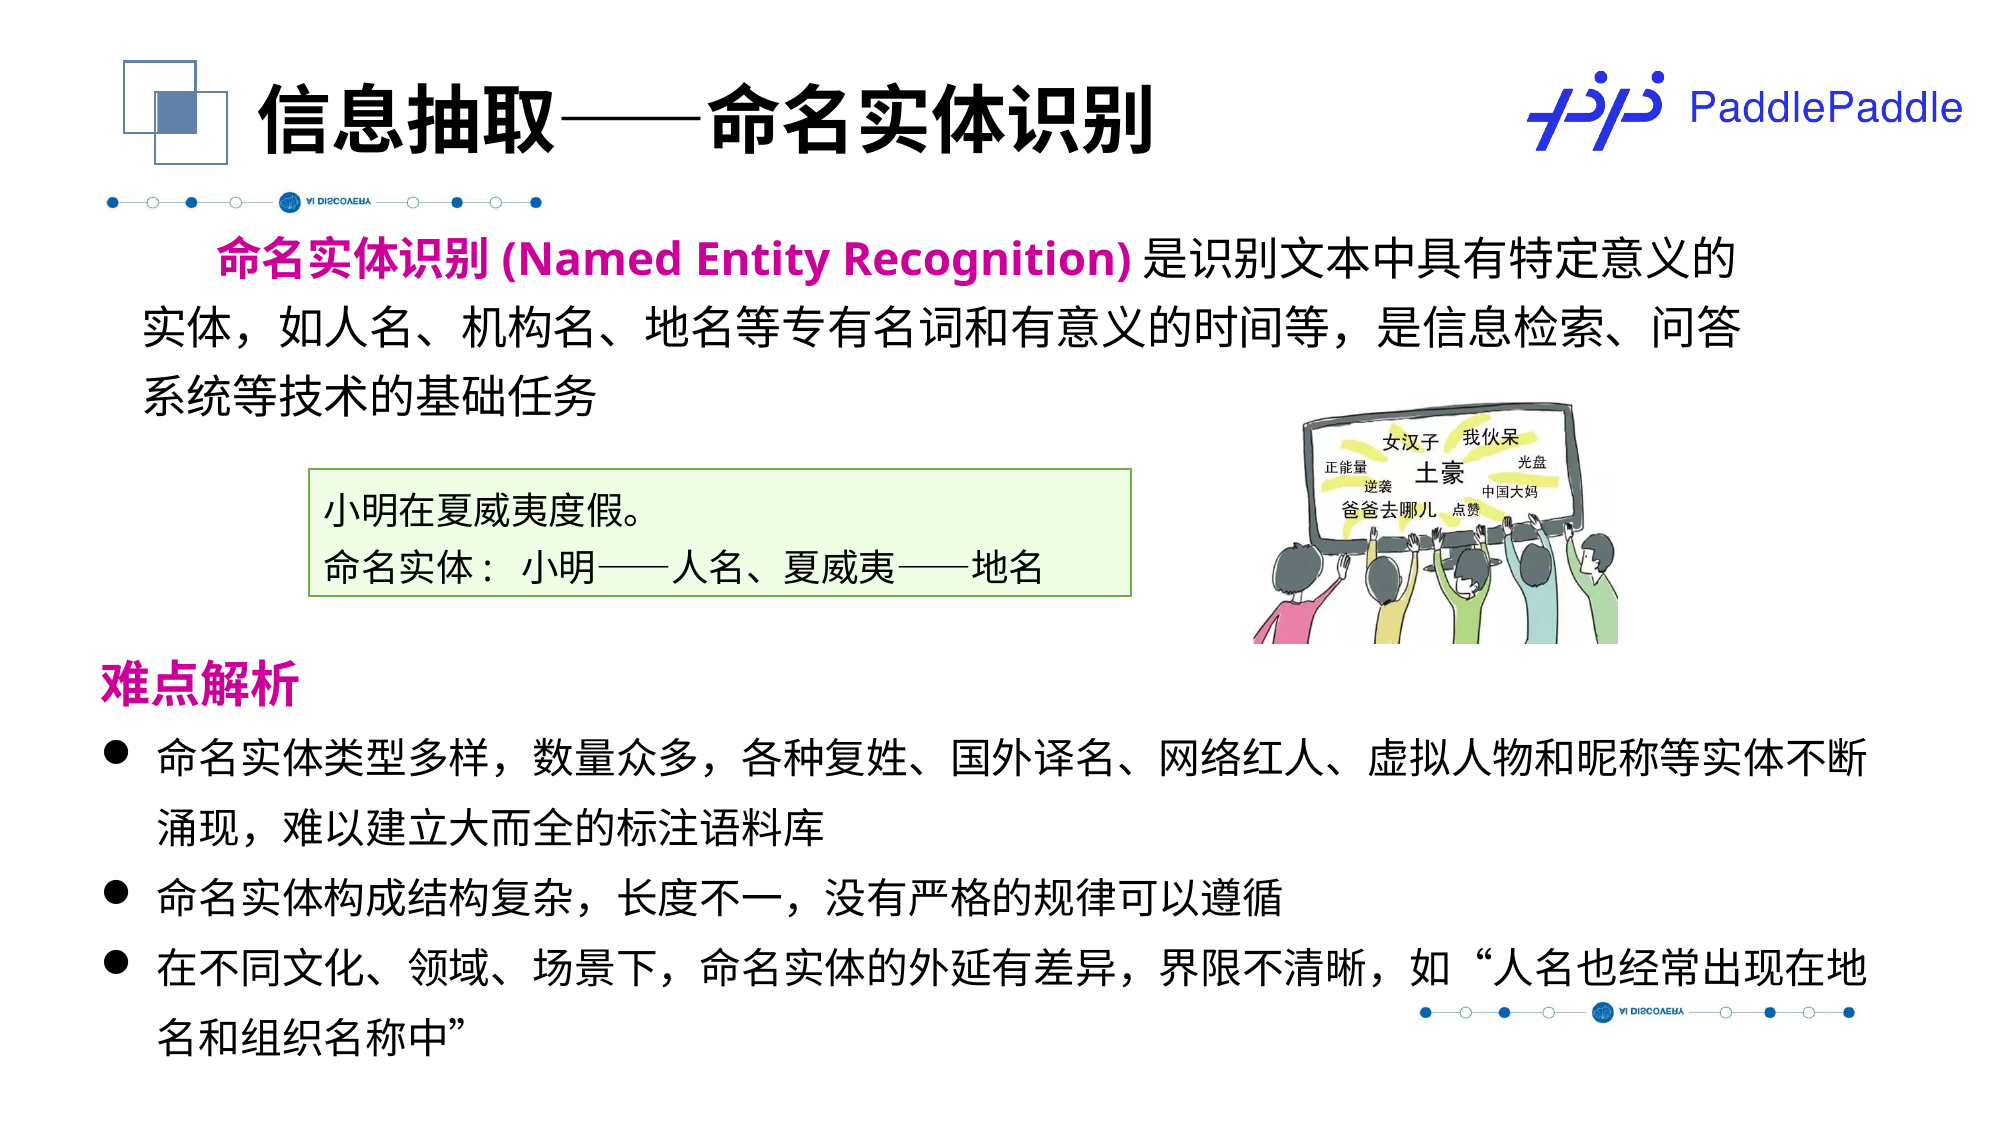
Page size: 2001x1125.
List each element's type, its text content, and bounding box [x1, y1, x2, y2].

picture [95, 180, 550, 229]
text_box 难点解析 命名实体类型多样，数量众多，各种复姓、国外译名、网络红人、虚拟人物和昵称等实体不断涌现，难以建立大而全的标注语料库 命名实体构成结构复杂，长度不一，没有严格的规律可以遵循 在不同文化、领域、场景下，命名实体的外延有差异，界限不清晰，如“人名也经常出现在地名和组织名称中” [85, 621, 1897, 1070]
text_box 信息抽取——命名实体识别 [242, 65, 1417, 171]
picture [1251, 385, 1648, 646]
picture [1485, 42, 2000, 183]
text_box 命名实体识别(Named Entity Recognition)是识别文本中具有特定意义的实体，如人名、机构名、地名等专有名词和有意义的时间等，是信息检索、问答系统等技术的基础任务 [126, 208, 1790, 430]
text_box 小明在夏威夷度假。 命名实体: 小明——人名、夏威夷——地名 [308, 468, 1132, 597]
